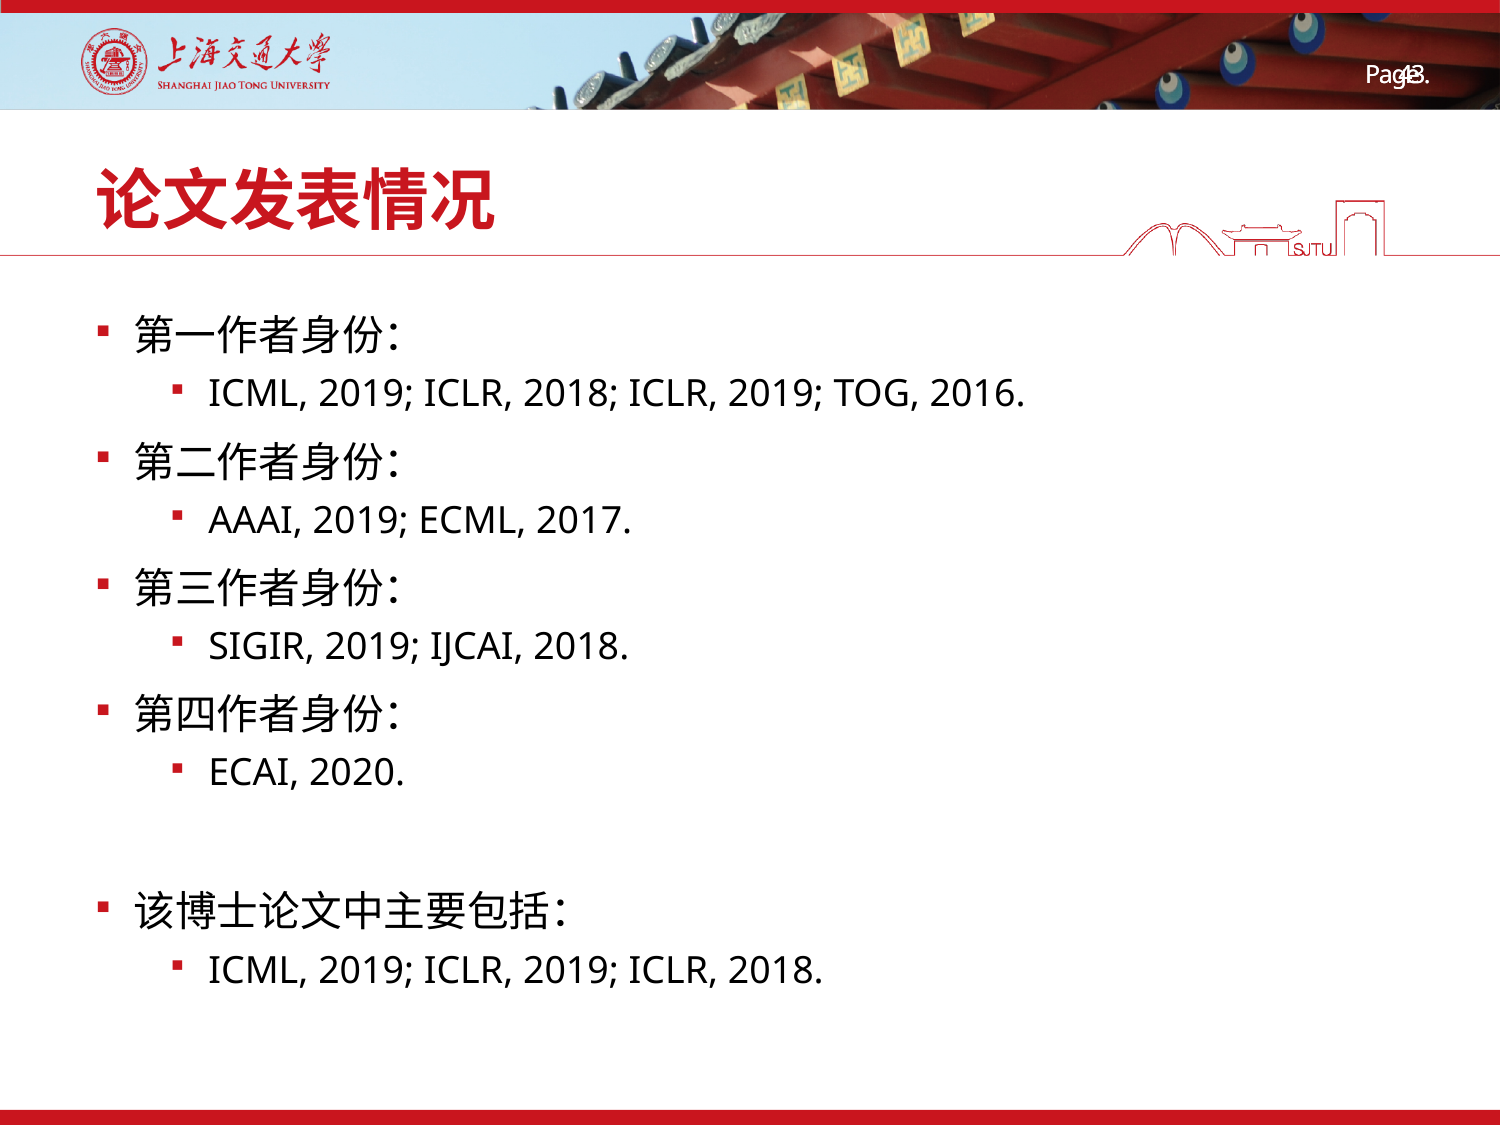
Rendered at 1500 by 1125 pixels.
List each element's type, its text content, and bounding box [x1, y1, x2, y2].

picture [0, 0, 1500, 110]
picture [0, 200, 1500, 256]
title 论文发表情况 [81, 160, 1455, 255]
list 第一作者身份： ICML, 2019; ICLR, 2018; ICLR, 2019; TOG, 2016. 第二作者身份： AAAI, 2019; ECML, 2017. 第三作者身份： SIGIR, 2019; IJCAI, 2018. 第四作者身份： ECAI, 2020. 该博士论文中主要包括： ICML, 2019; ICLR, 2019; ICLR, 2018. [81, 276, 1455, 1084]
